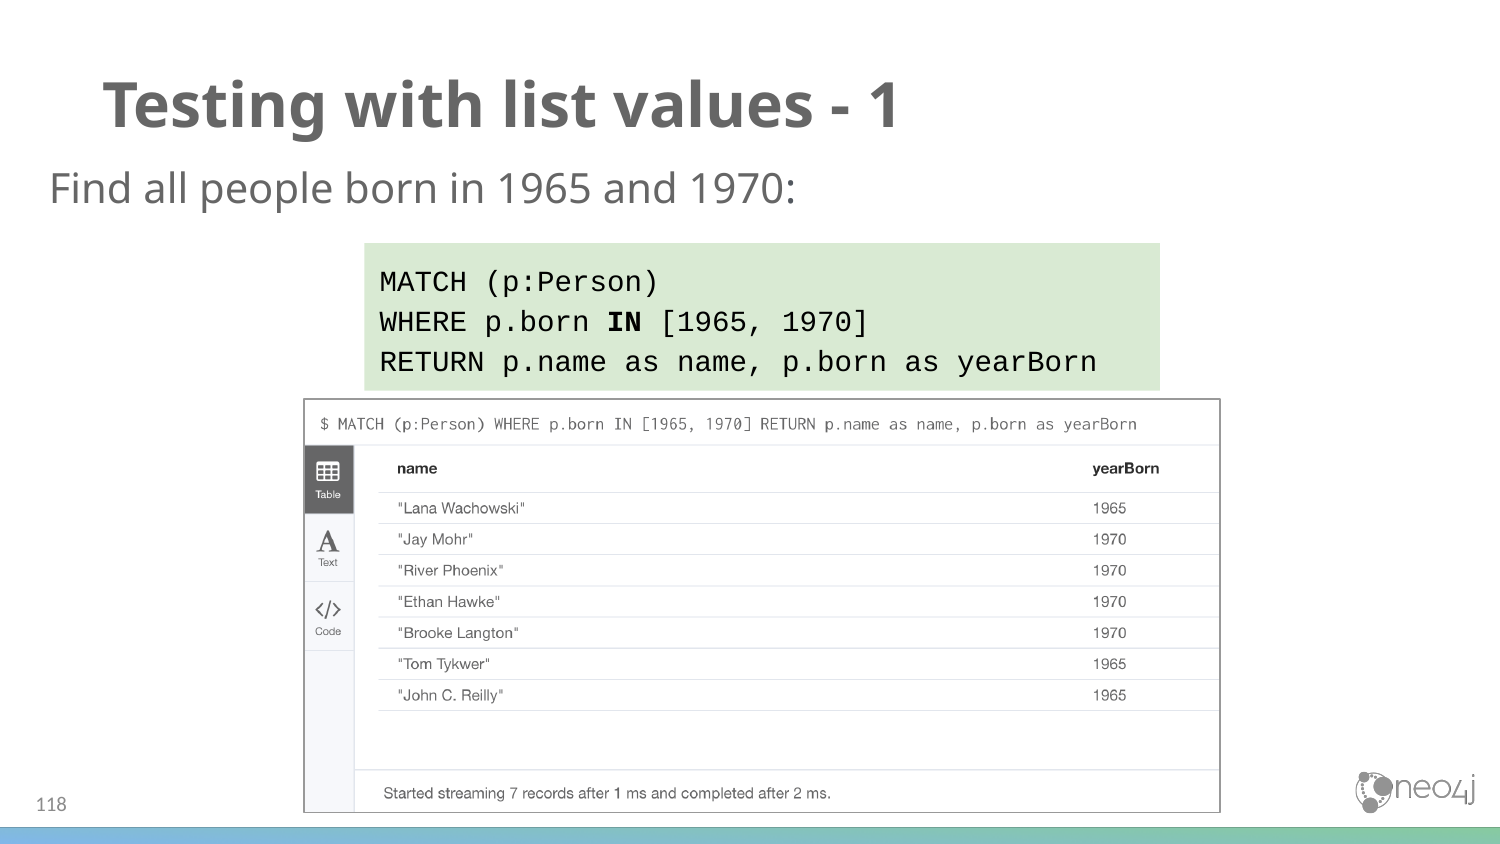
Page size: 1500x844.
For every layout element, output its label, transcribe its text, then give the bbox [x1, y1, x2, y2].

picture [1352, 767, 1479, 818]
list Find all people born in 1965 and 1970: [33, 142, 1500, 235]
picture [0, 826, 1500, 844]
title Testing with list values - 1 [87, 50, 1413, 142]
text_box MATCH (p:Person) WHERE p.born IN [1965, 1970] RETURN p.name as name, p.born as yearBorn [364, 243, 1160, 391]
picture [304, 399, 1220, 813]
slide_number ‹#› [16, 780, 87, 826]
